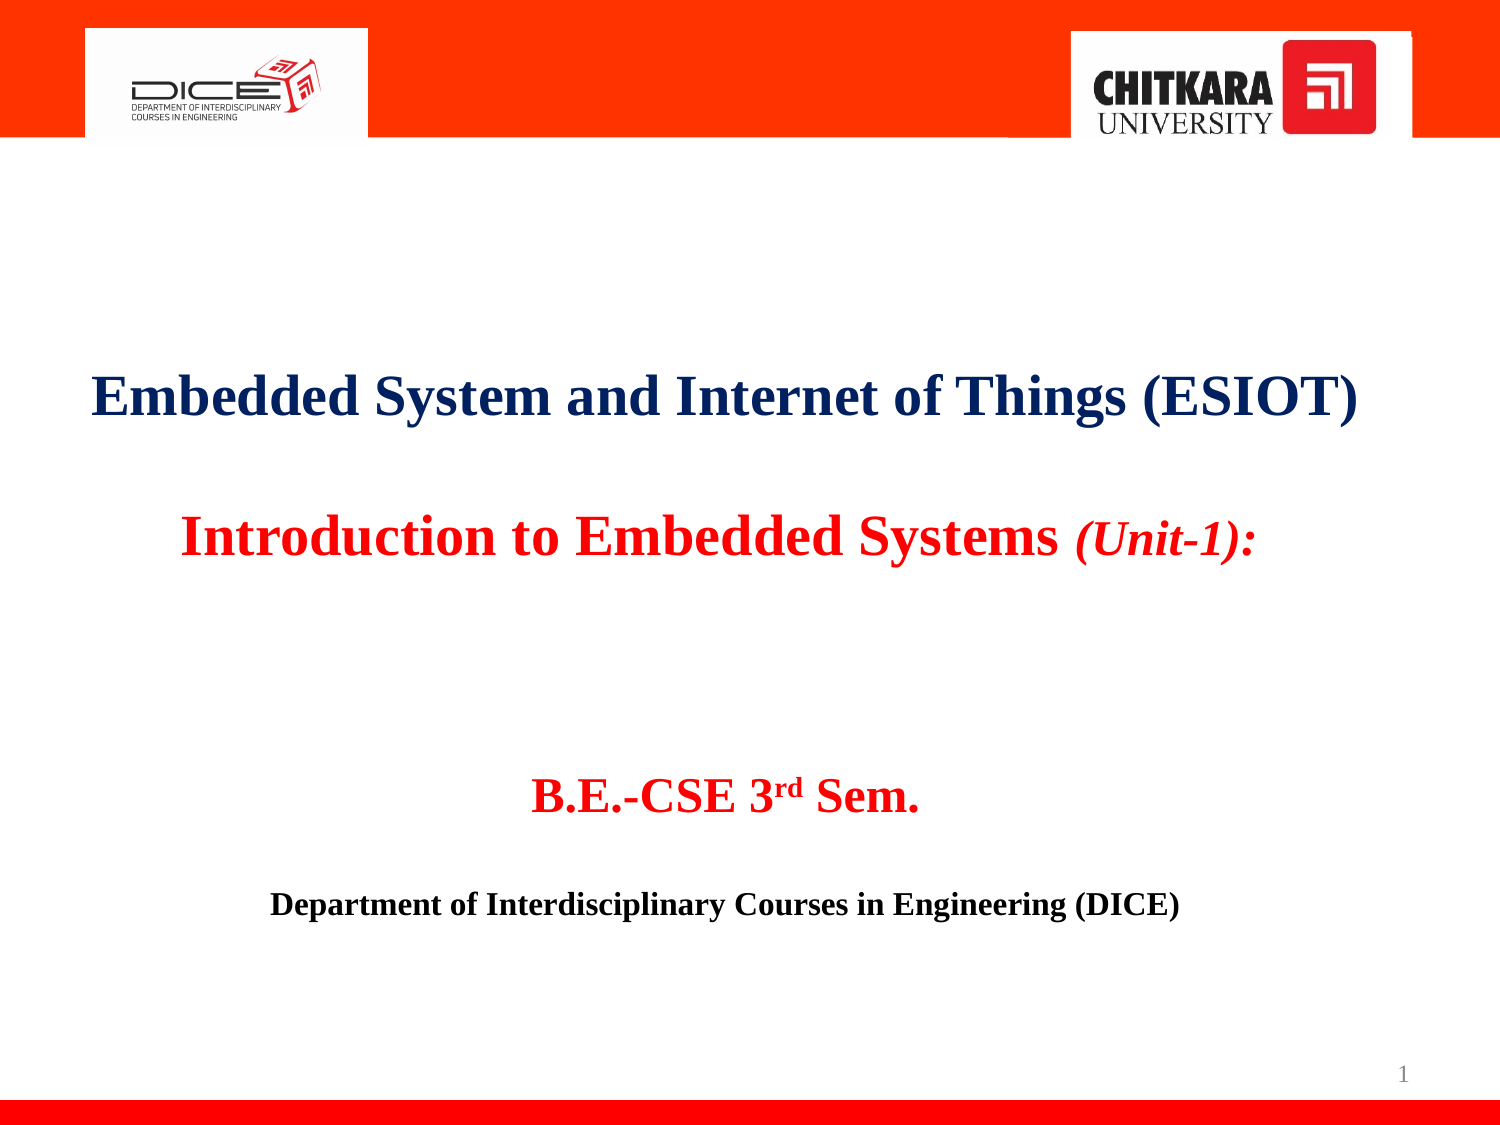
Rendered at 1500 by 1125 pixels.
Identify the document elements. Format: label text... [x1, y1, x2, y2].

picture [1074, 37, 1391, 138]
text_box Embedded System and Internet of Things (ESIOT) Introduction to Embedded Systems (Unit-1): B.E.-CSE 3rd Sem. Department of Interdisciplinary Courses in Engineering (DICE) [0, 475, 1476, 1097]
picture [85, 28, 368, 148]
slide_number 1 [1074, 1097, 1425, 1103]
